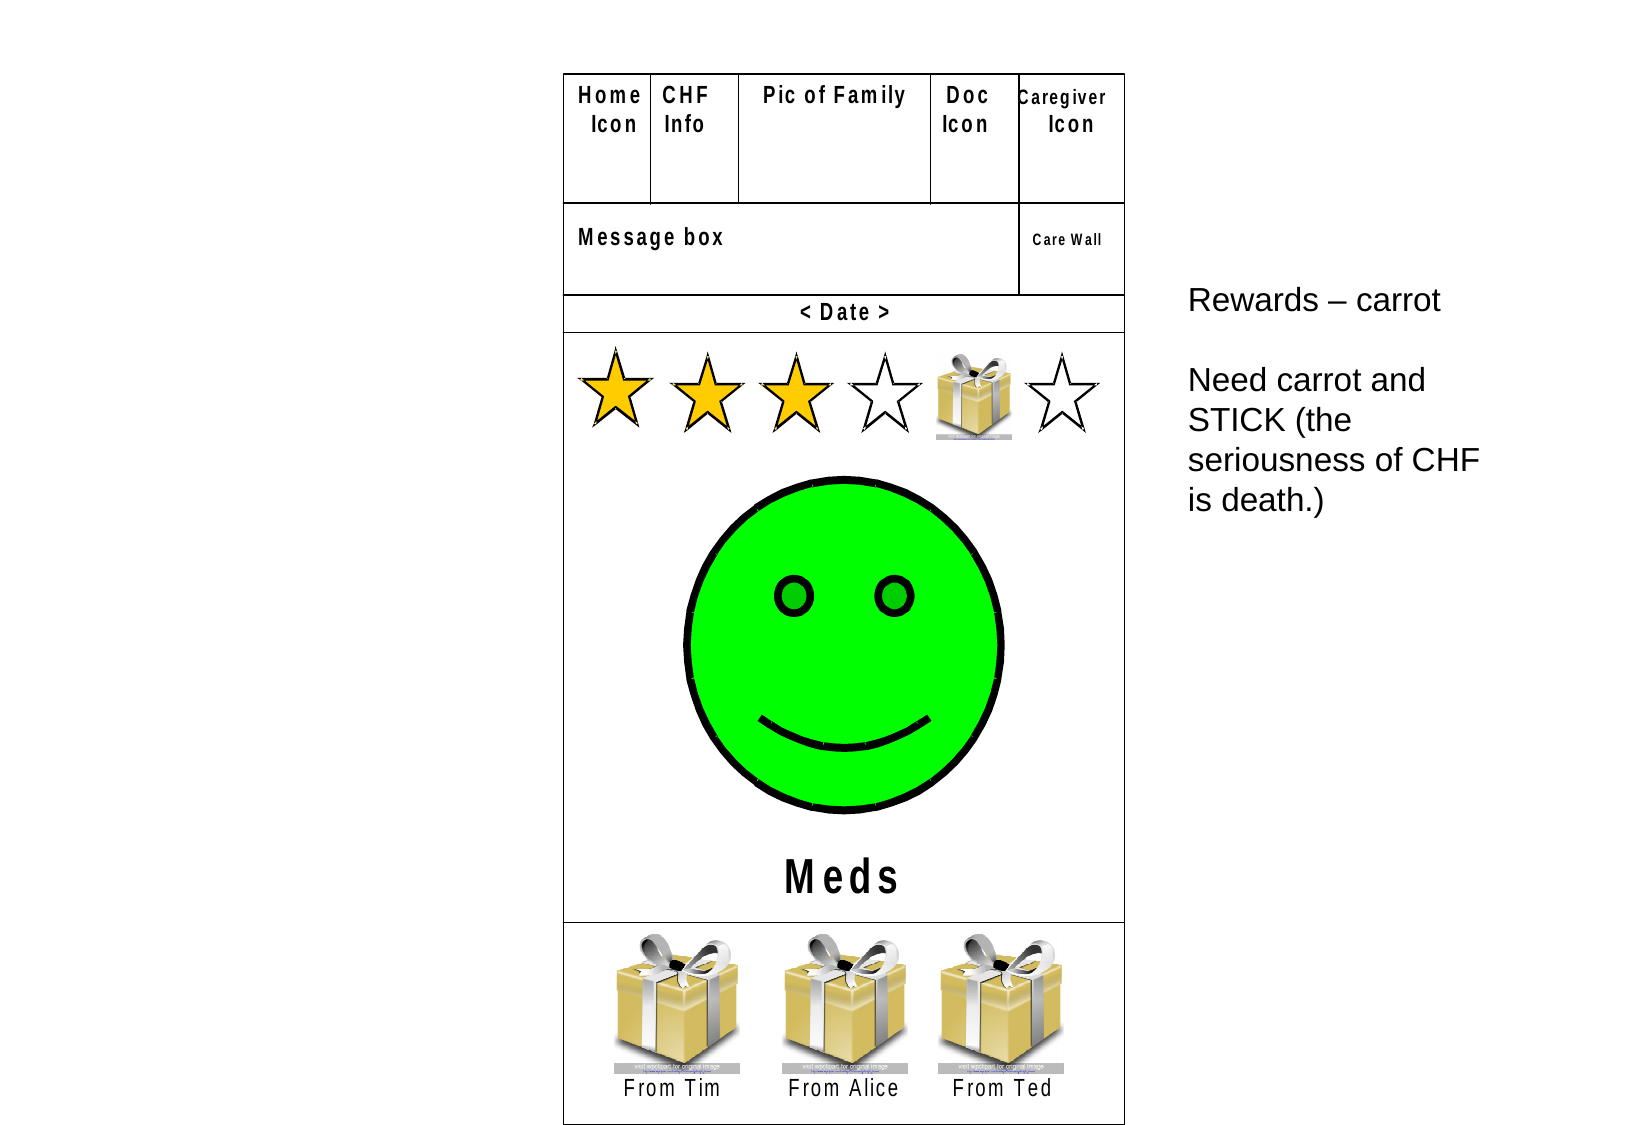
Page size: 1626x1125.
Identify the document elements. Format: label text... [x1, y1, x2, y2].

text_box Rewards – carrot Need carrot and STICK (the seriousness of CHF is death.) [1373, 270, 1516, 526]
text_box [527, 0, 1370, 1125]
